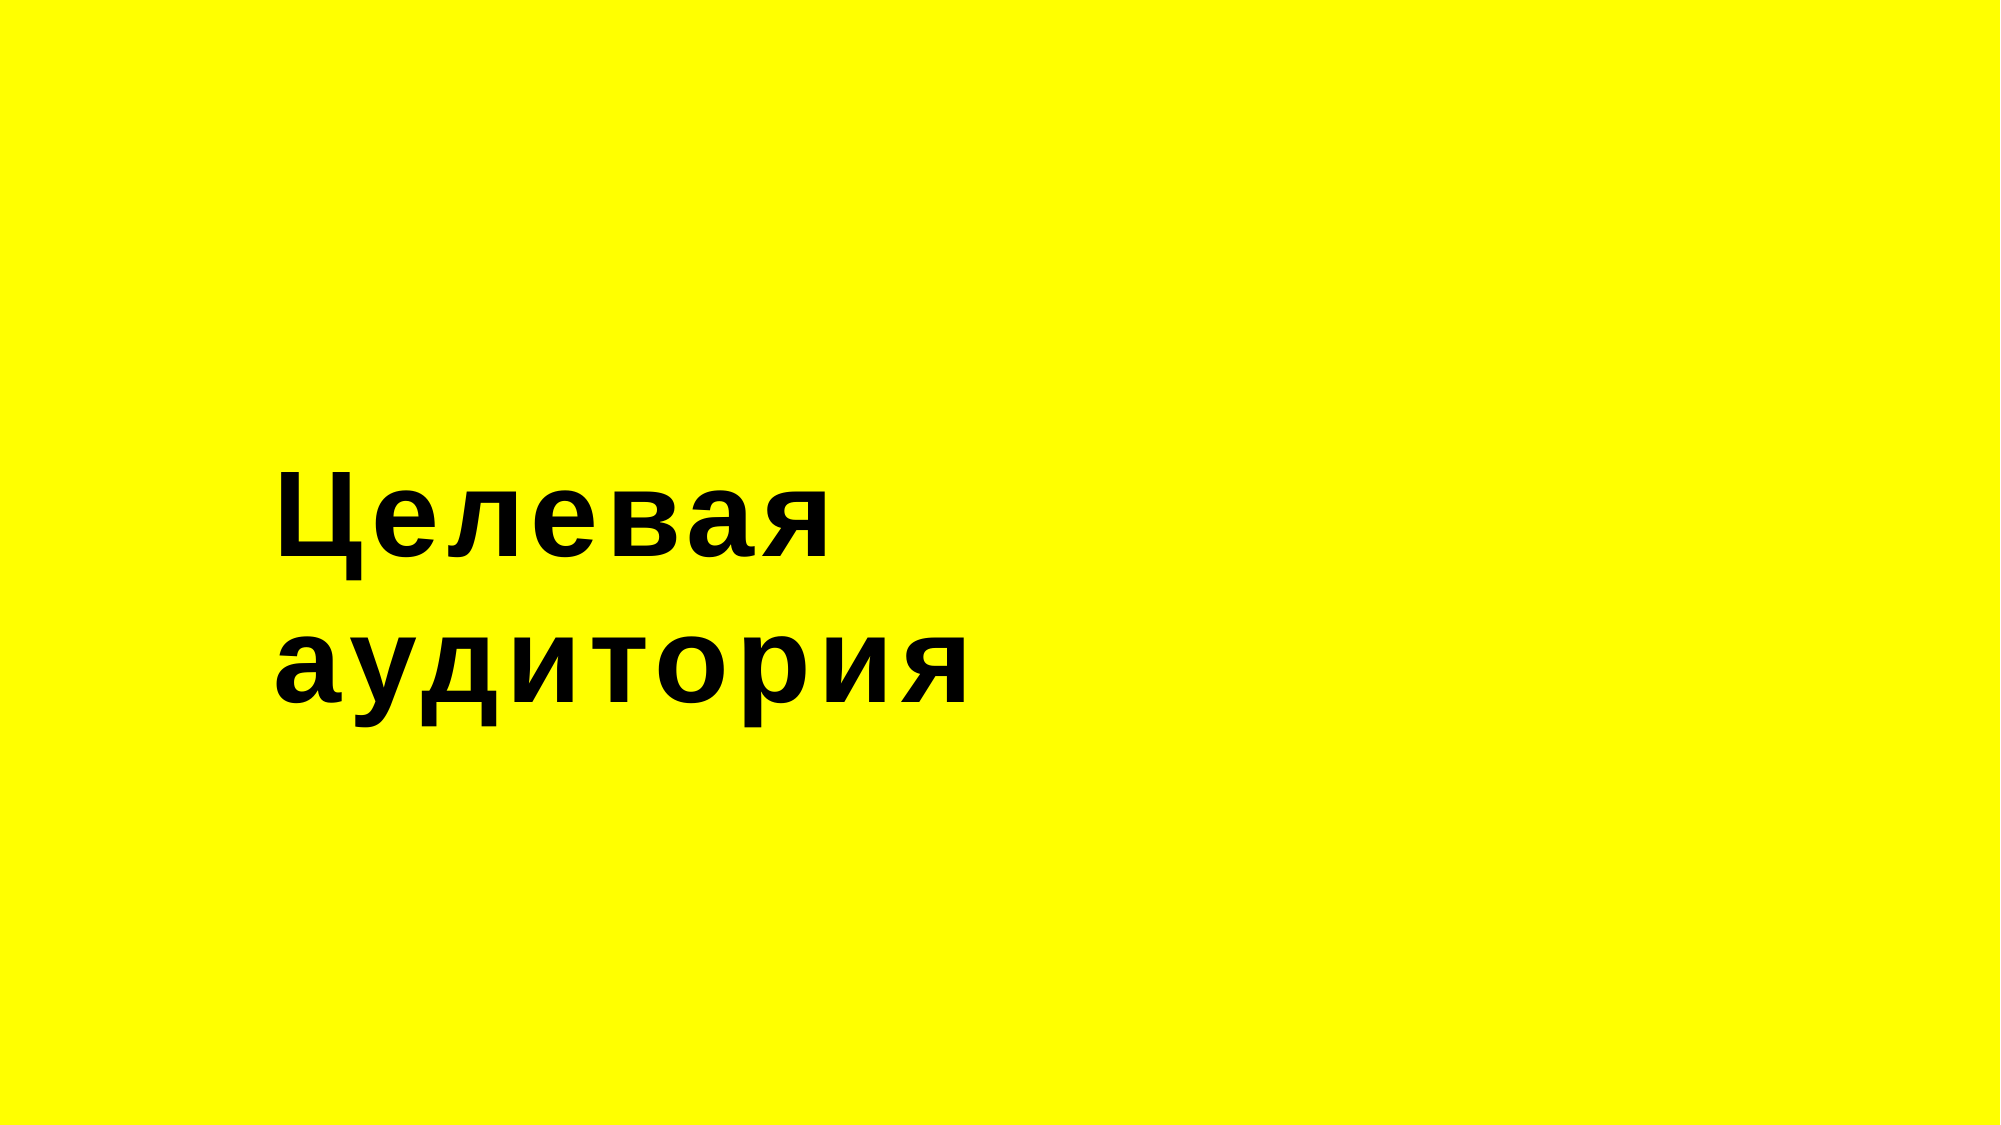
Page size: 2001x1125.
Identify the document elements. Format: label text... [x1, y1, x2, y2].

title Целевая аудитория [271, 428, 1193, 727]
